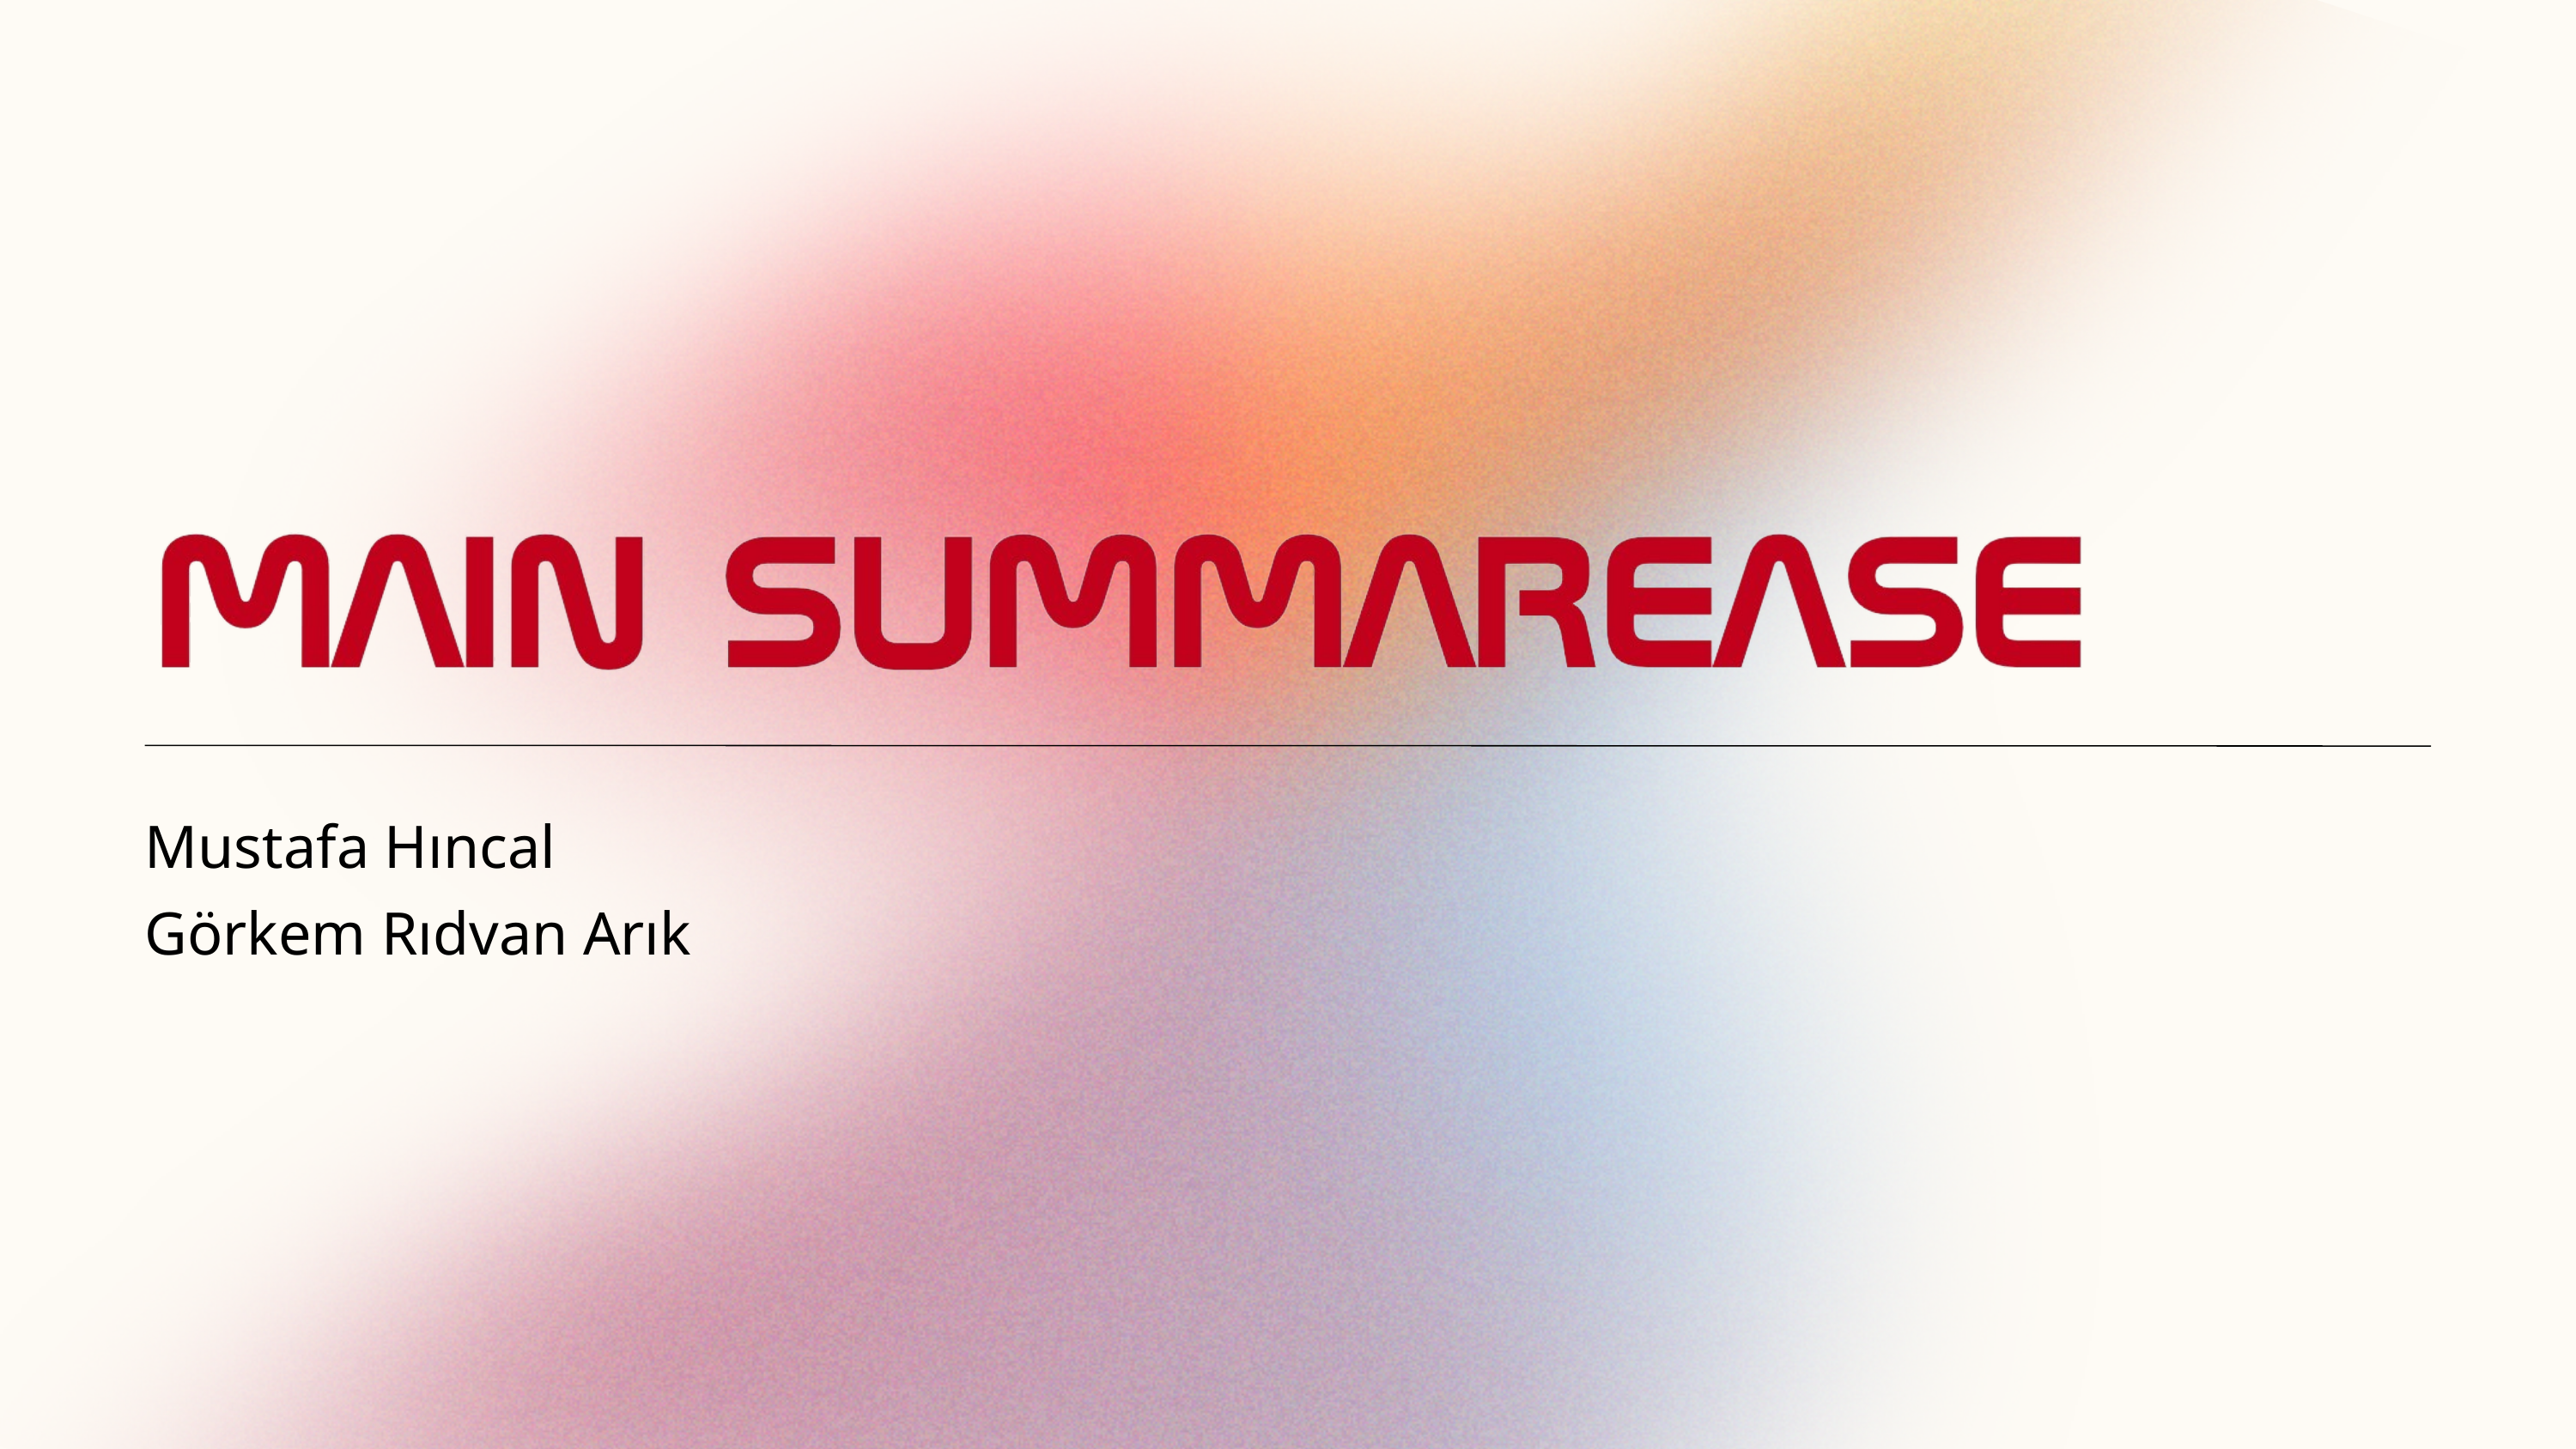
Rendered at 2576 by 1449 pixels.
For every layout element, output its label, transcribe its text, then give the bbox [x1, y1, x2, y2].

text_box [144, 503, 2105, 687]
text_box [0, 0, 2576, 1449]
text_box Mustafa Hıncal [144, 797, 1329, 880]
text_box Görkem Rıdvan Arık [144, 884, 1329, 967]
